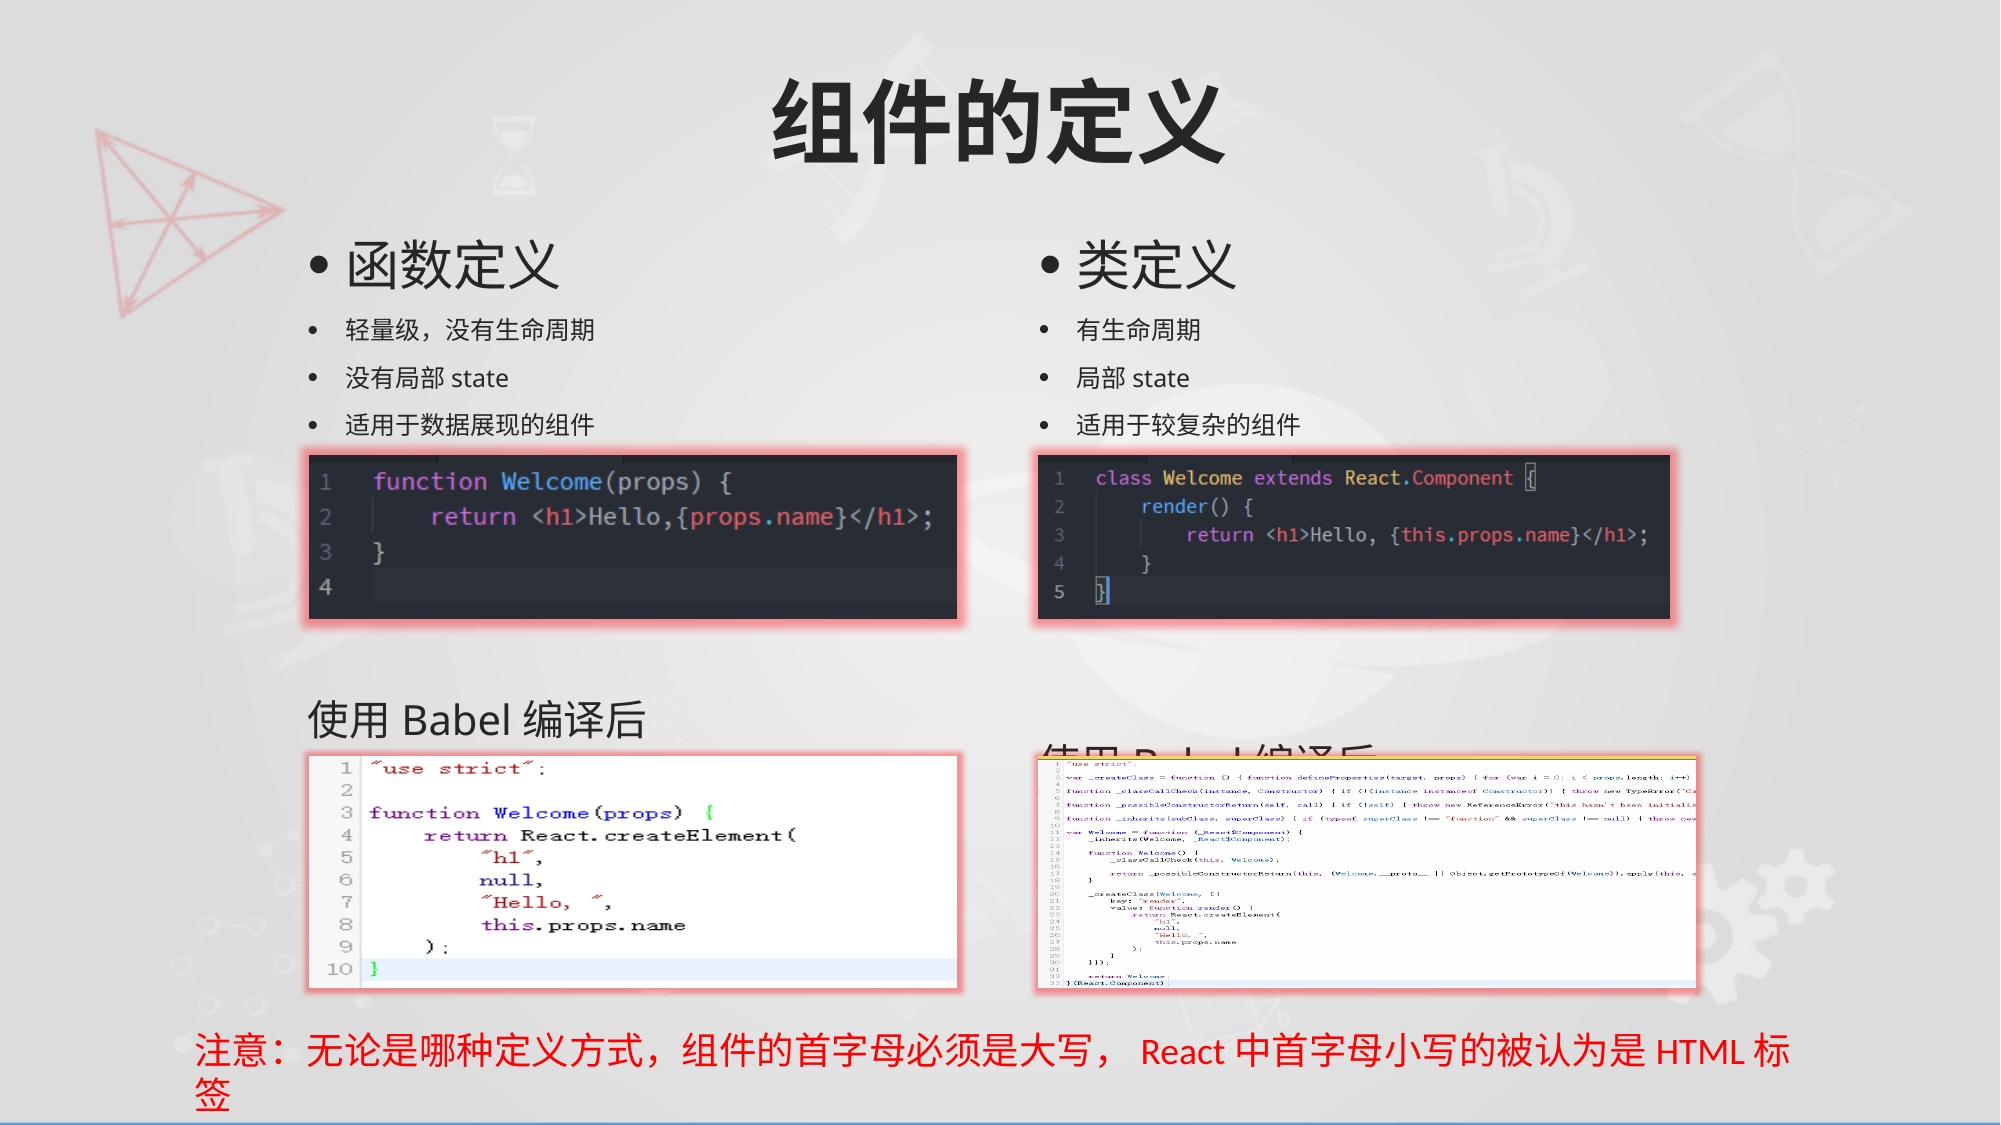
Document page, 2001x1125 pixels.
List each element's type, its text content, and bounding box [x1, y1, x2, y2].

list 类定义 有生命周期 局部state 适用于较复杂的组件 使用Babel编译后 [1023, 230, 1705, 1019]
list 函数定义 轻量级，没有生命周期 没有局部state 适用于数据展现的组件 使用Babel编译后 [292, 230, 974, 1019]
text_box 注意：无论是哪种定义方式，组件的首字母必须是大写，React中首字母小写的被认为是HTML标签 [179, 1019, 1819, 1125]
picture [1038, 756, 1696, 988]
picture [309, 756, 957, 988]
title 组件的定义 [292, 62, 1705, 192]
picture [309, 455, 957, 619]
picture [0, 0, 2001, 1125]
picture [1038, 455, 1670, 619]
